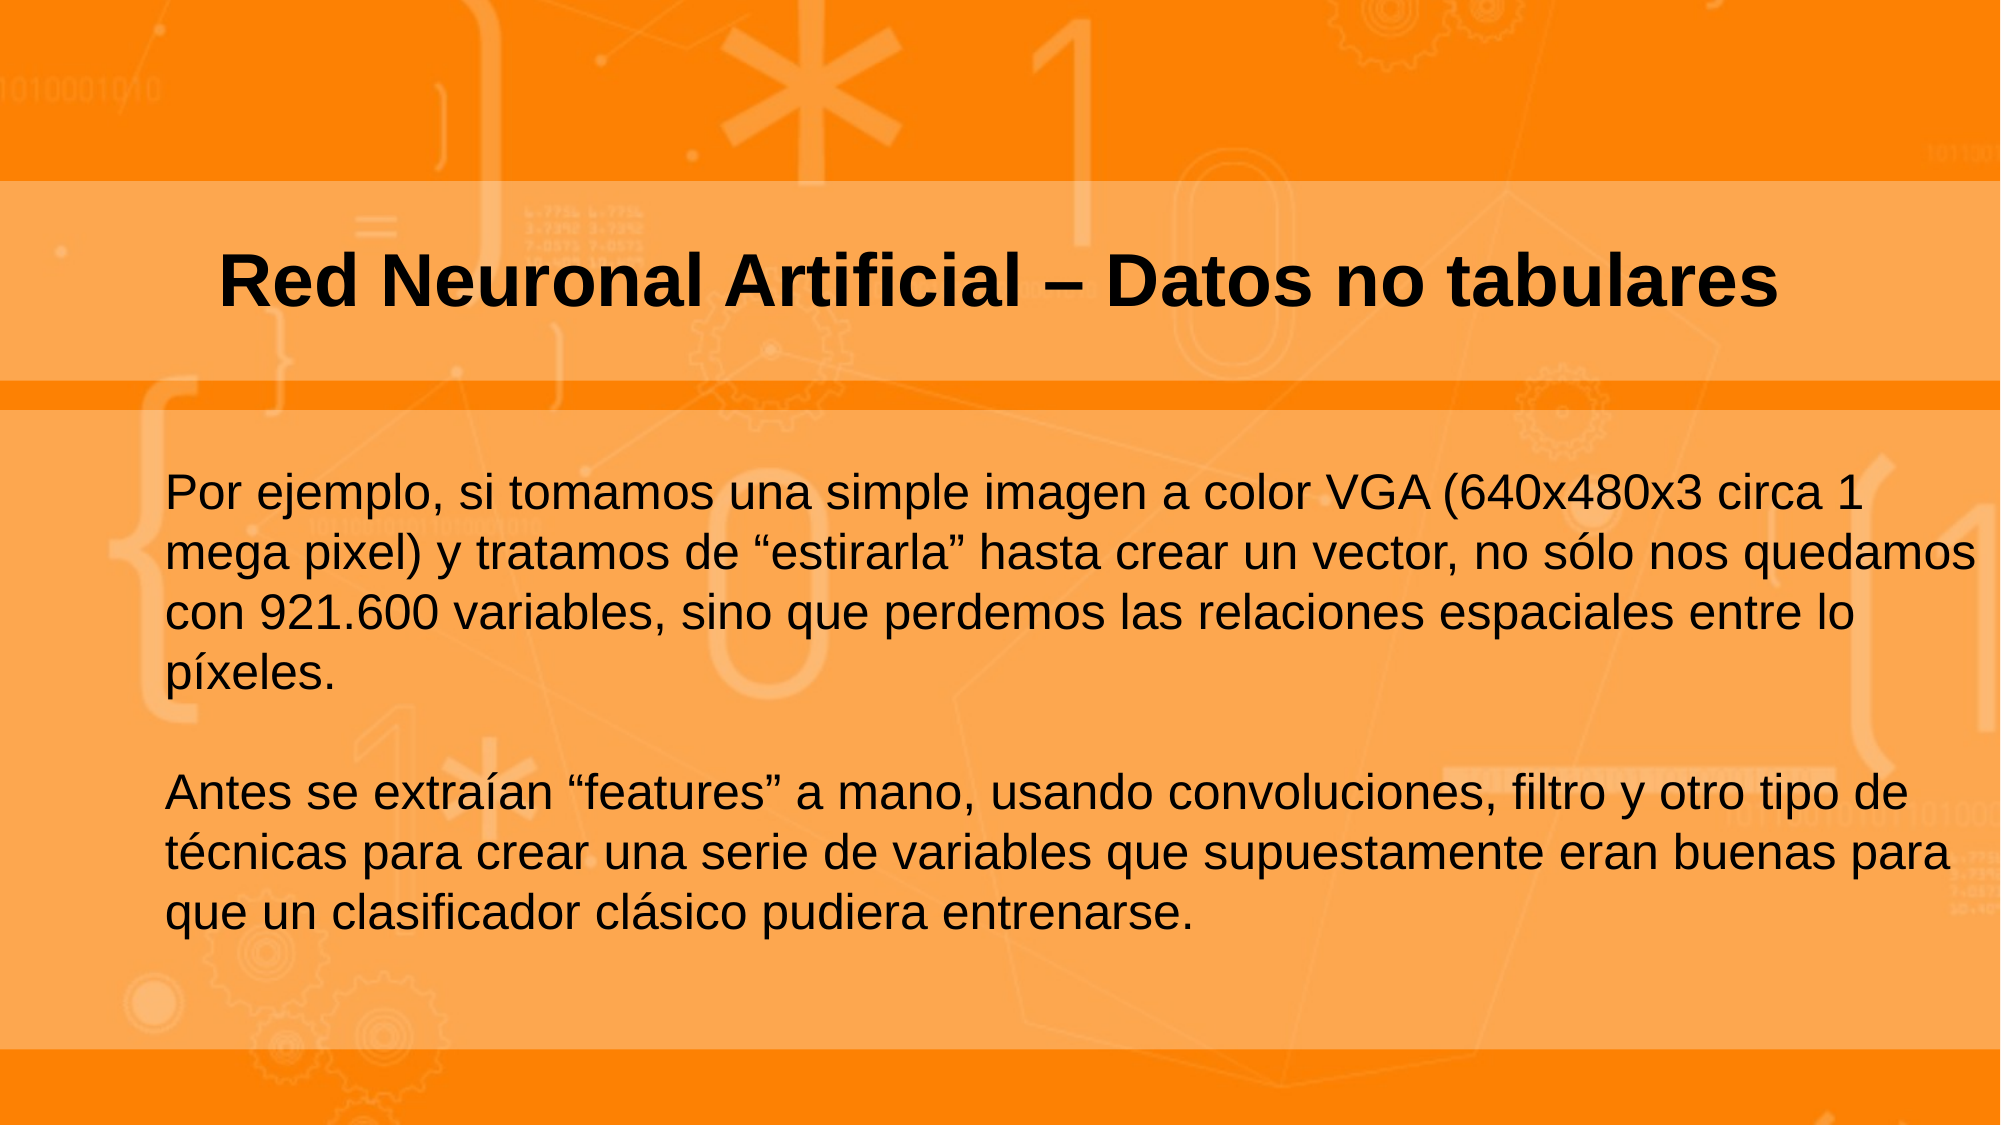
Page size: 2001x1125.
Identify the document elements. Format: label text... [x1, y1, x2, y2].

text_box Red Neuronal Artificial – Datos no tabulares [0, 181, 2000, 381]
picture [0, 0, 2001, 1125]
text_box Por ejemplo, si tomamos una simple imagen a color VGA (640x480x3 circa 1 mega pixel) y tratamos de “estirarla” hasta crear un vector, no sólo nos quedamos con 921.600 variables, sino que perdemos las relaciones espaciales entre lo píxeles. Antes se extraían “features” a mano, usando convoluciones, filtro y otro tipo de técnicas para crear una serie de variables que supuestamente eran buenas para que un clasificador clásico pudiera entrenarse. [0, 410, 2000, 1050]
